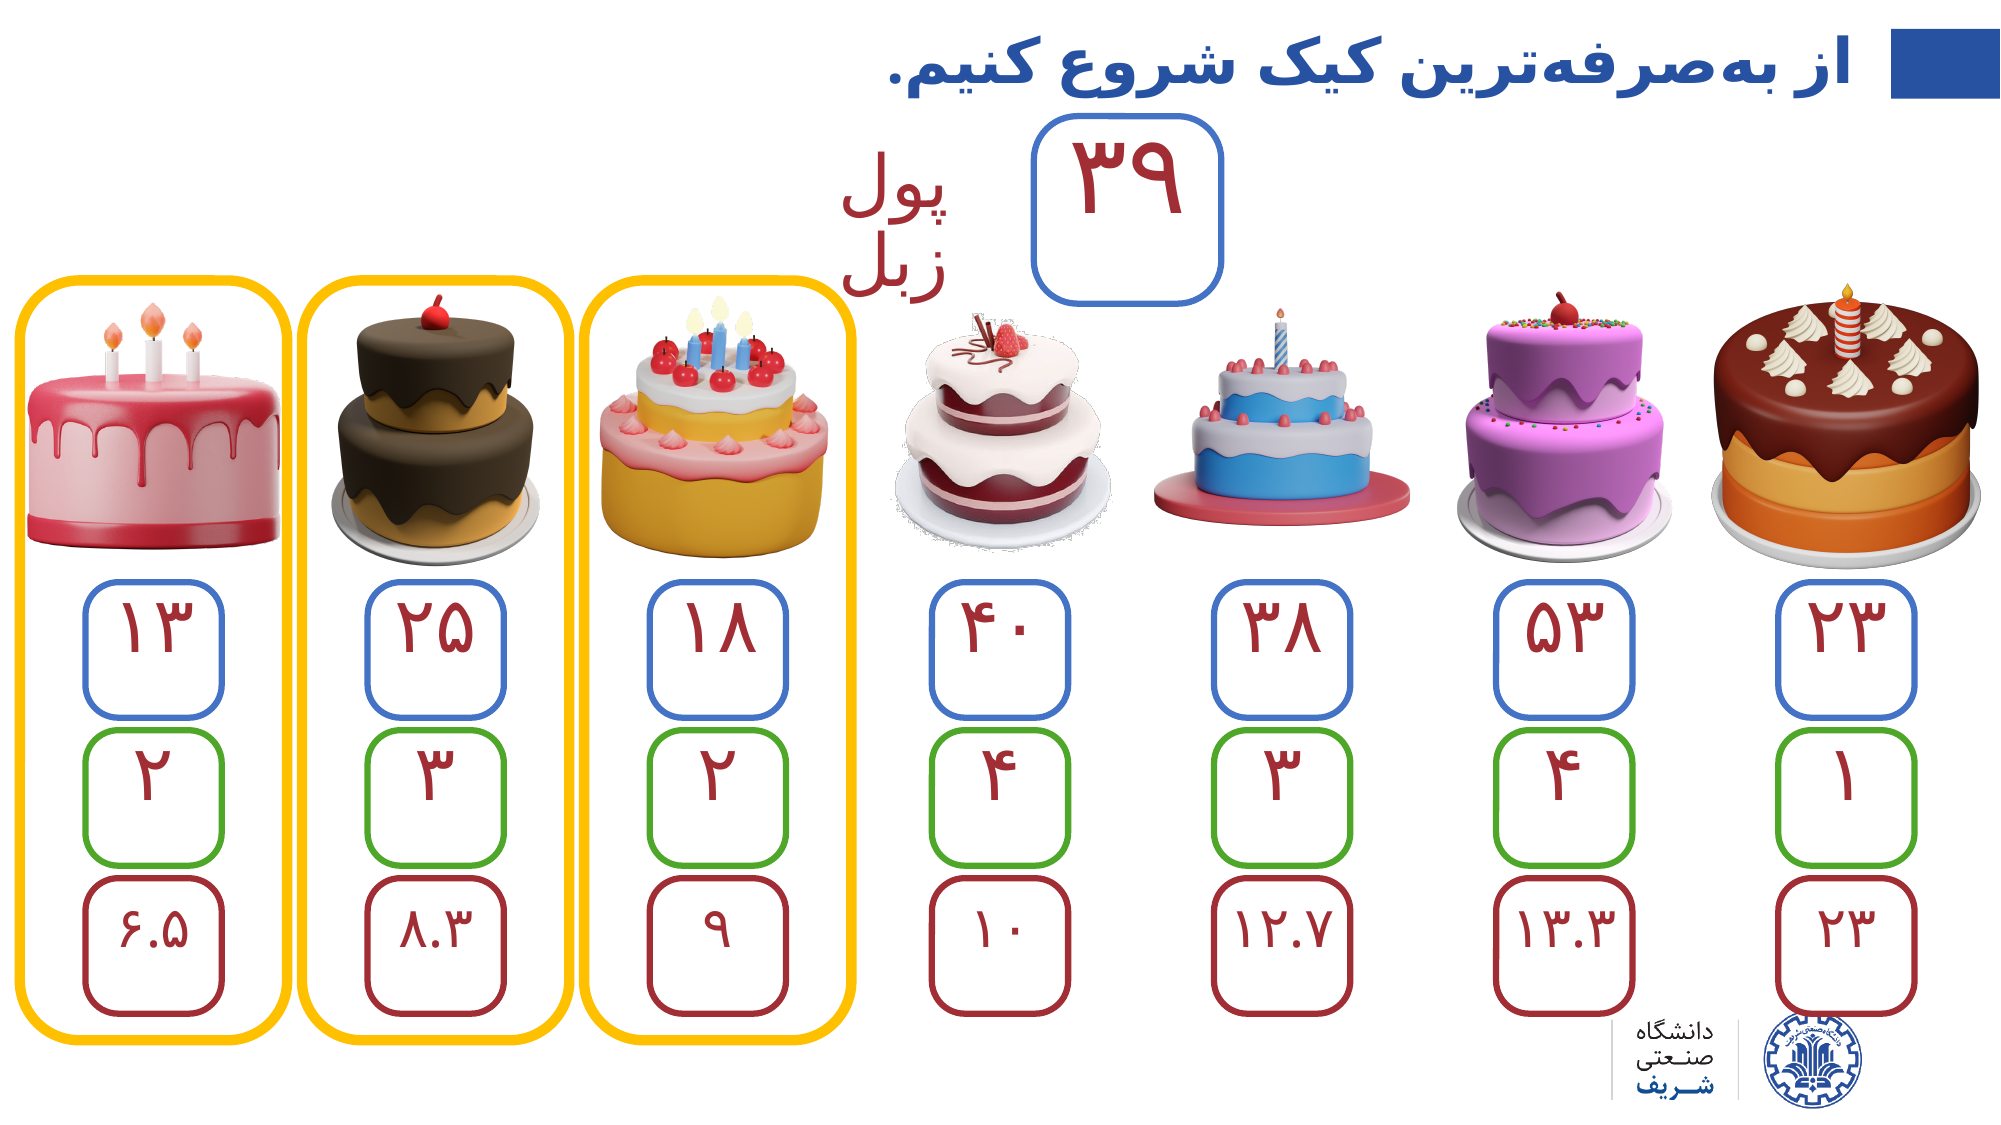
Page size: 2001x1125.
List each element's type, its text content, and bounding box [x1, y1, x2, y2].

picture [7, 280, 1993, 574]
text_box ۴۰ [931, 582, 1069, 718]
text_box ۱۳.۳ [1496, 878, 1633, 1014]
text_box ۳ [1213, 730, 1351, 866]
text_box [19, 574, 288, 1041]
text_box ۴ [931, 730, 1069, 866]
text_box ۱۰ [931, 878, 1069, 1014]
text_box [584, 574, 852, 1041]
text_box ۴ [1496, 730, 1633, 866]
text_box ۱ [1778, 730, 1915, 866]
text_box ۲۳ [1778, 878, 1915, 1014]
text_box ۲۳ [1778, 582, 1915, 718]
text_box ۱۲.۷ [1213, 878, 1351, 1014]
text_box ۳۹ [1033, 116, 1222, 280]
text_box ۳۸ [1213, 582, 1351, 718]
list پول زبل [775, 136, 1012, 280]
list از به‌صرفه‌ترین کیک شروع کنیم. [136, 6, 1863, 121]
picture [1609, 1009, 1863, 1109]
text_box ۵۳ [1496, 582, 1633, 718]
text_box [301, 574, 570, 1041]
